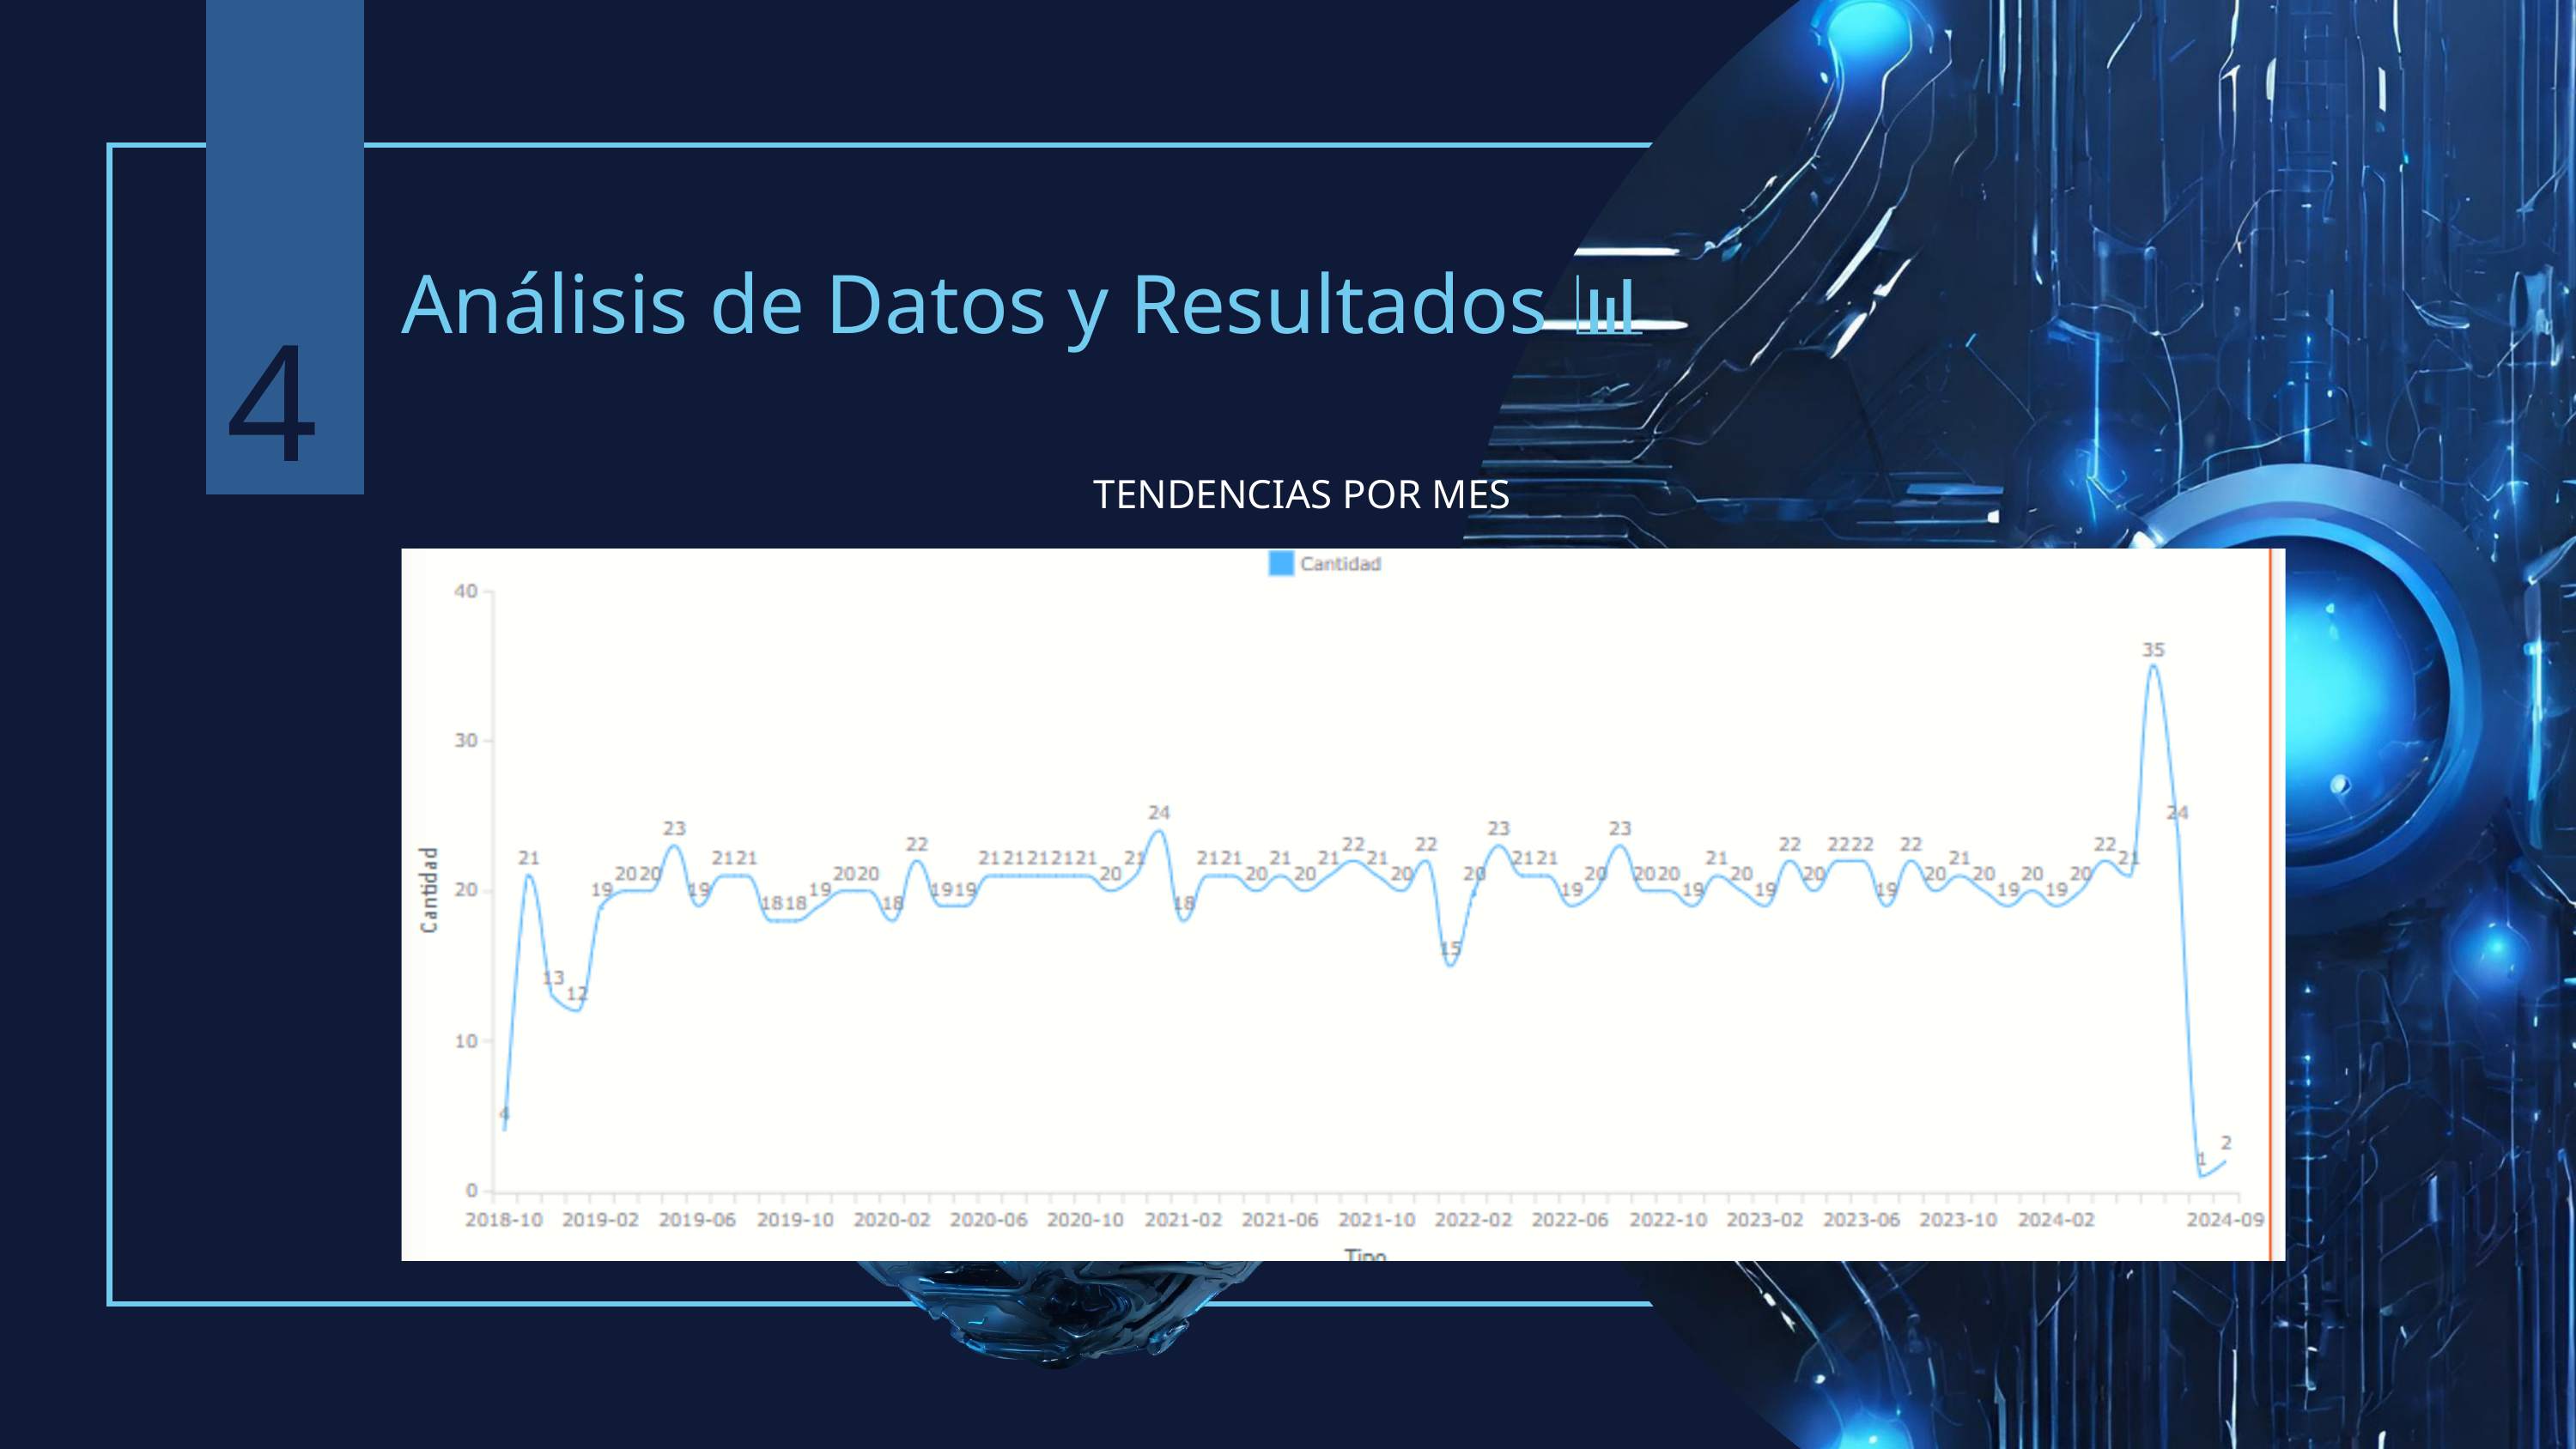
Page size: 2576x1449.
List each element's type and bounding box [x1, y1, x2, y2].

text_box [1443, 0, 2576, 1449]
text_box [722, 1312, 1388, 1428]
text_box [205, 0, 365, 495]
text_box [109, 144, 1437, 1304]
